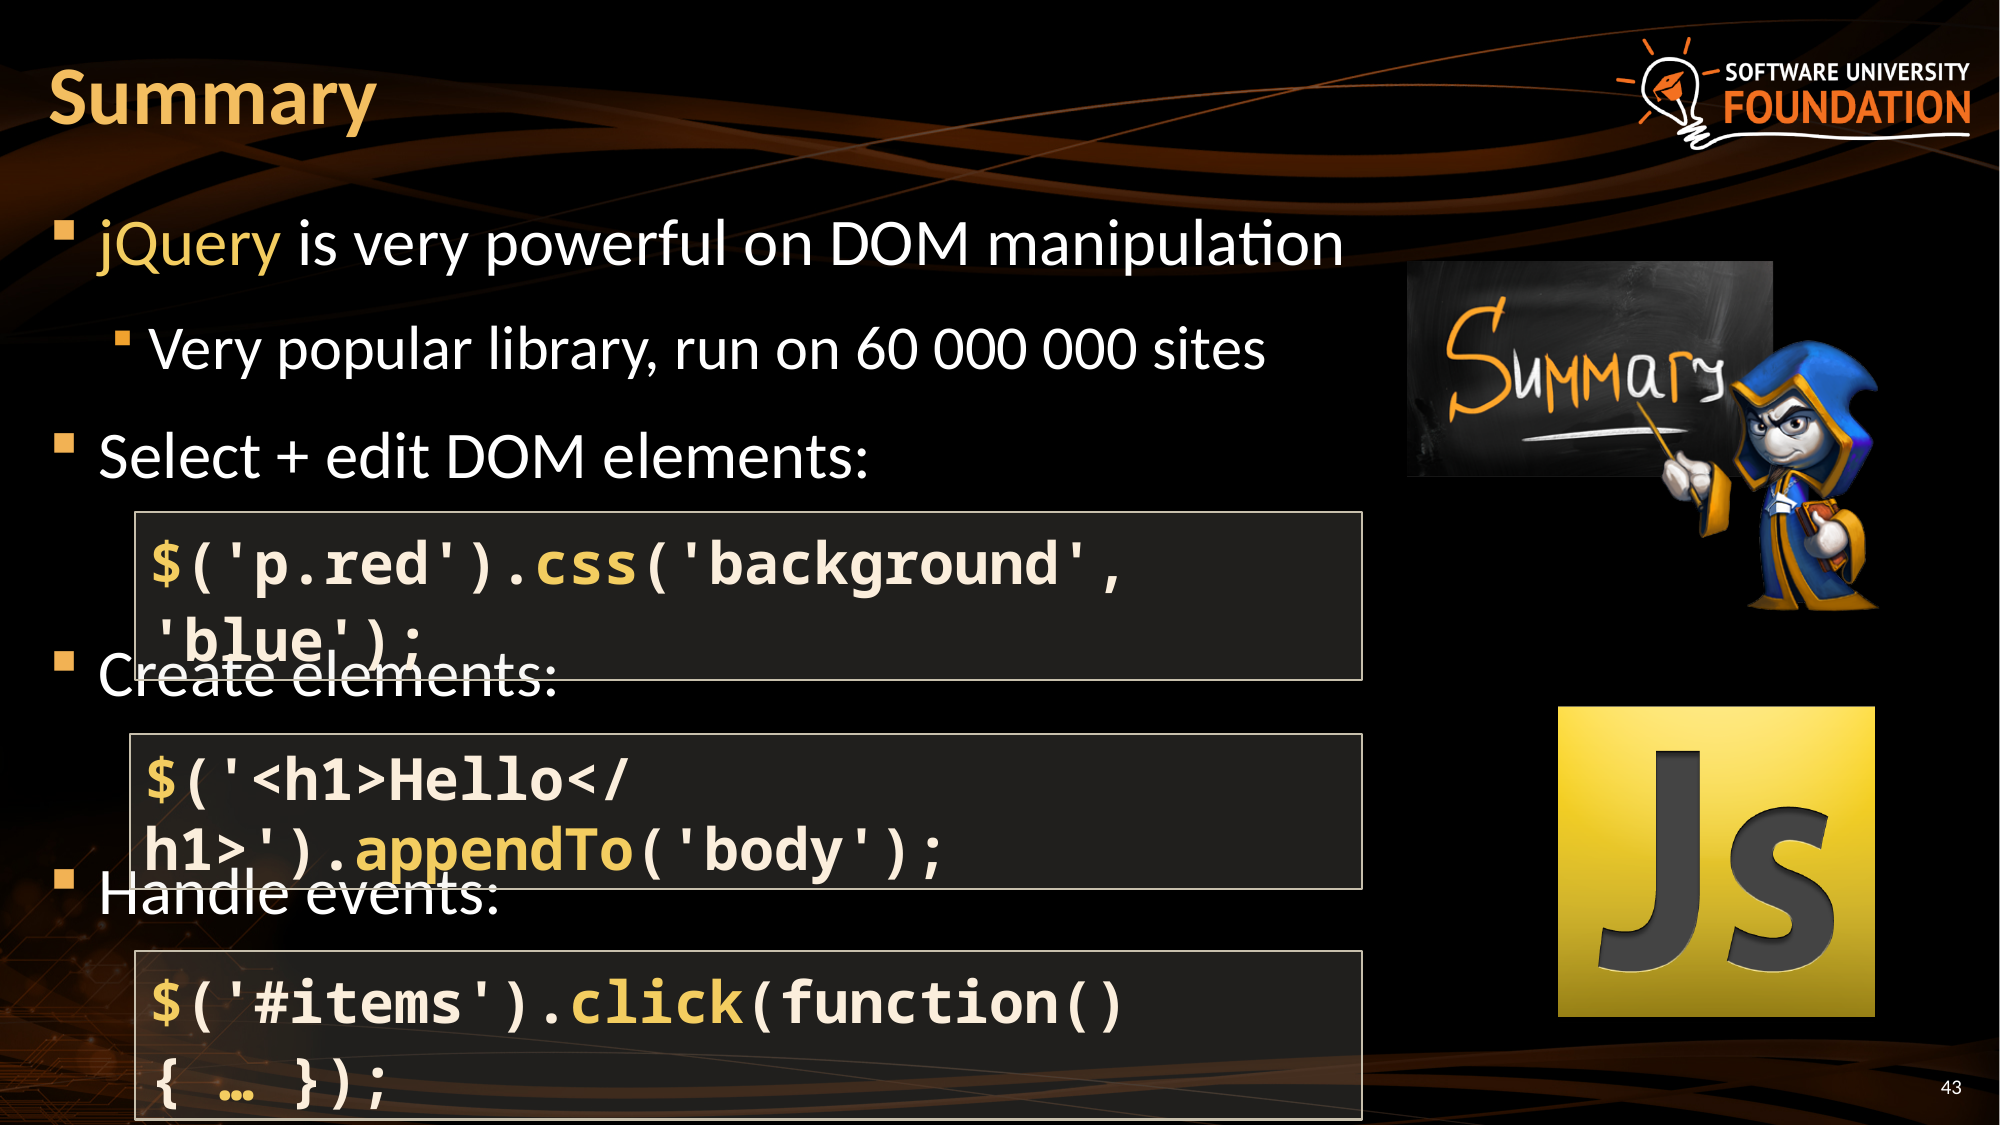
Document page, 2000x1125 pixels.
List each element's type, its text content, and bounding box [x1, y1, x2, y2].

slide_number 43 [1897, 1070, 1968, 1103]
text_box $('p.red').css('background', 'blue'); [134, 511, 1362, 681]
title Summary [30, 6, 1602, 189]
text_box $('<h1>Hello</h1>').appendTo('body'); [129, 734, 1363, 889]
text_box $('#items').click(function() { … }); [134, 950, 1362, 1120]
list jQuery is very powerful on DOM manipulation Very popular library, run on 60 000 000 sites Select + edit DOM elements: Create elements: Handle events: [31, 189, 1381, 1103]
picture [0, 0, 2000, 1125]
